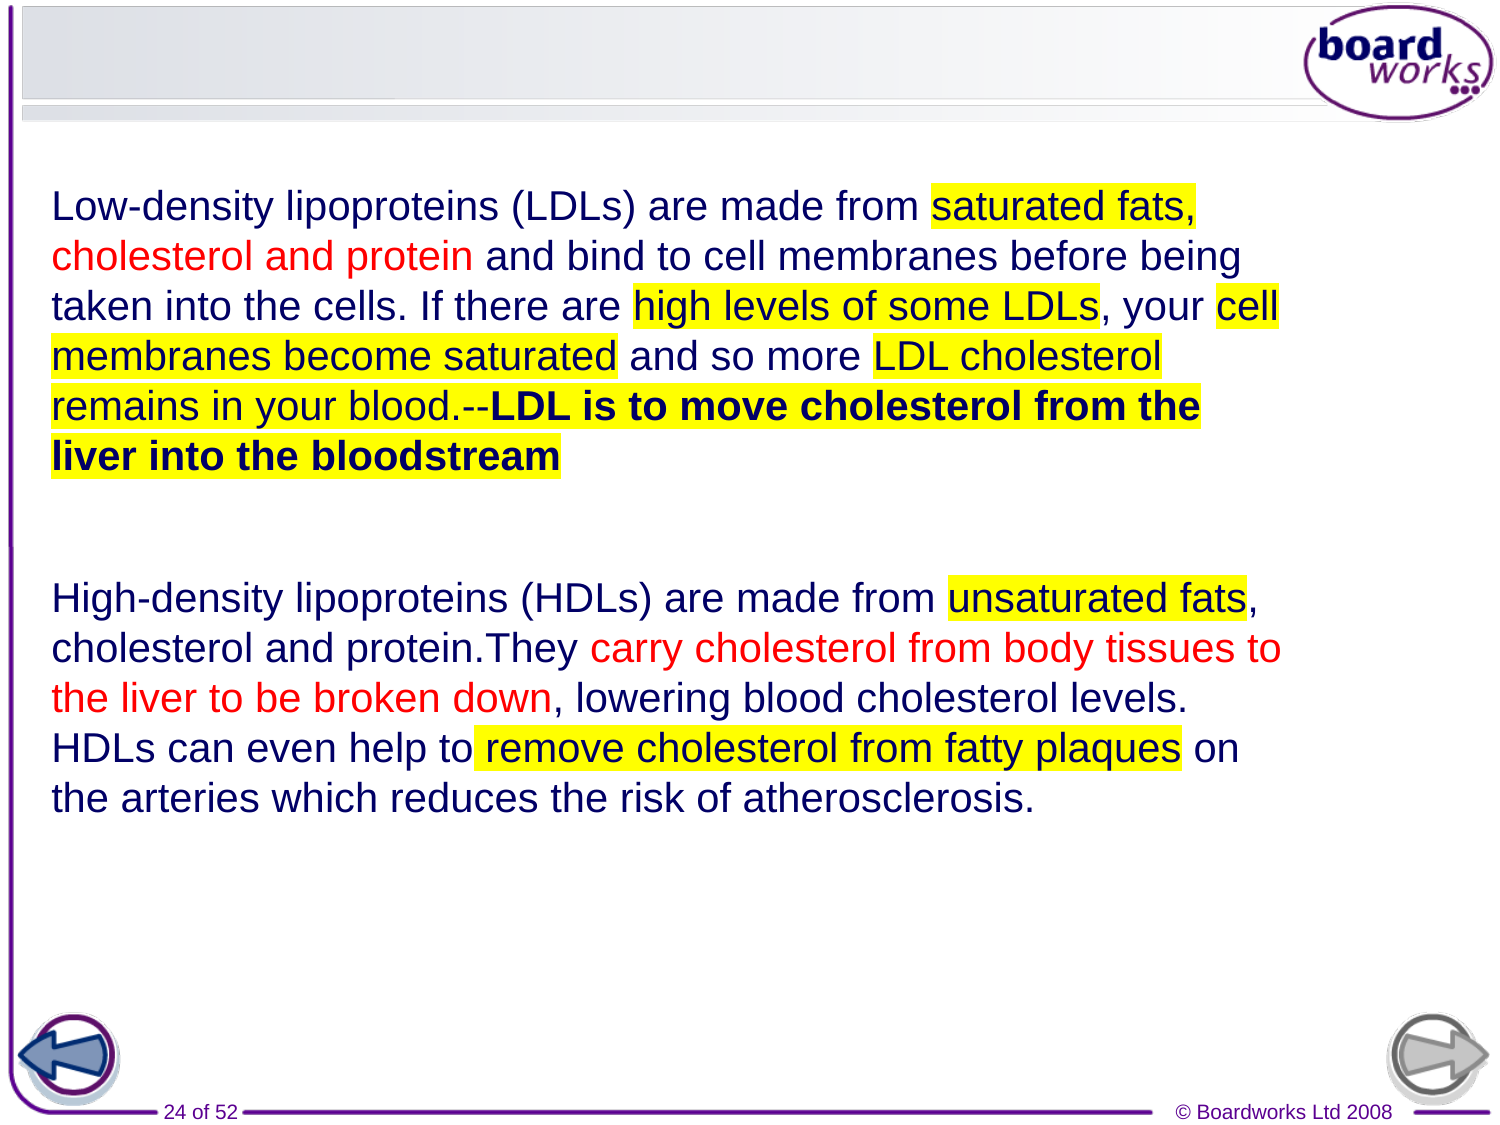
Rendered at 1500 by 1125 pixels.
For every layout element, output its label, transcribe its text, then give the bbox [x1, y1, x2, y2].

picture [0, 0, 1500, 1125]
text_box Low-density lipoproteins (LDLs) are made from saturated fats, cholesterol and protein and bind to cell membranes before being taken into the cells. If there are high levels of some LDLs, your cell membranes become saturated and so more LDL cholesterol remains in your blood.--LDL is to move cholesterol from the liver into the bloodstream High-density lipoproteins (HDLs) are made from unsaturated fats, cholesterol and protein.They carry cholesterol from body tissues to the liver to be broken down, lowering blood cholesterol levels. HDLs can even help to remove cholesterol from fatty plaques on the arteries which reduces the risk of atherosclerosis. [36, 171, 1305, 829]
